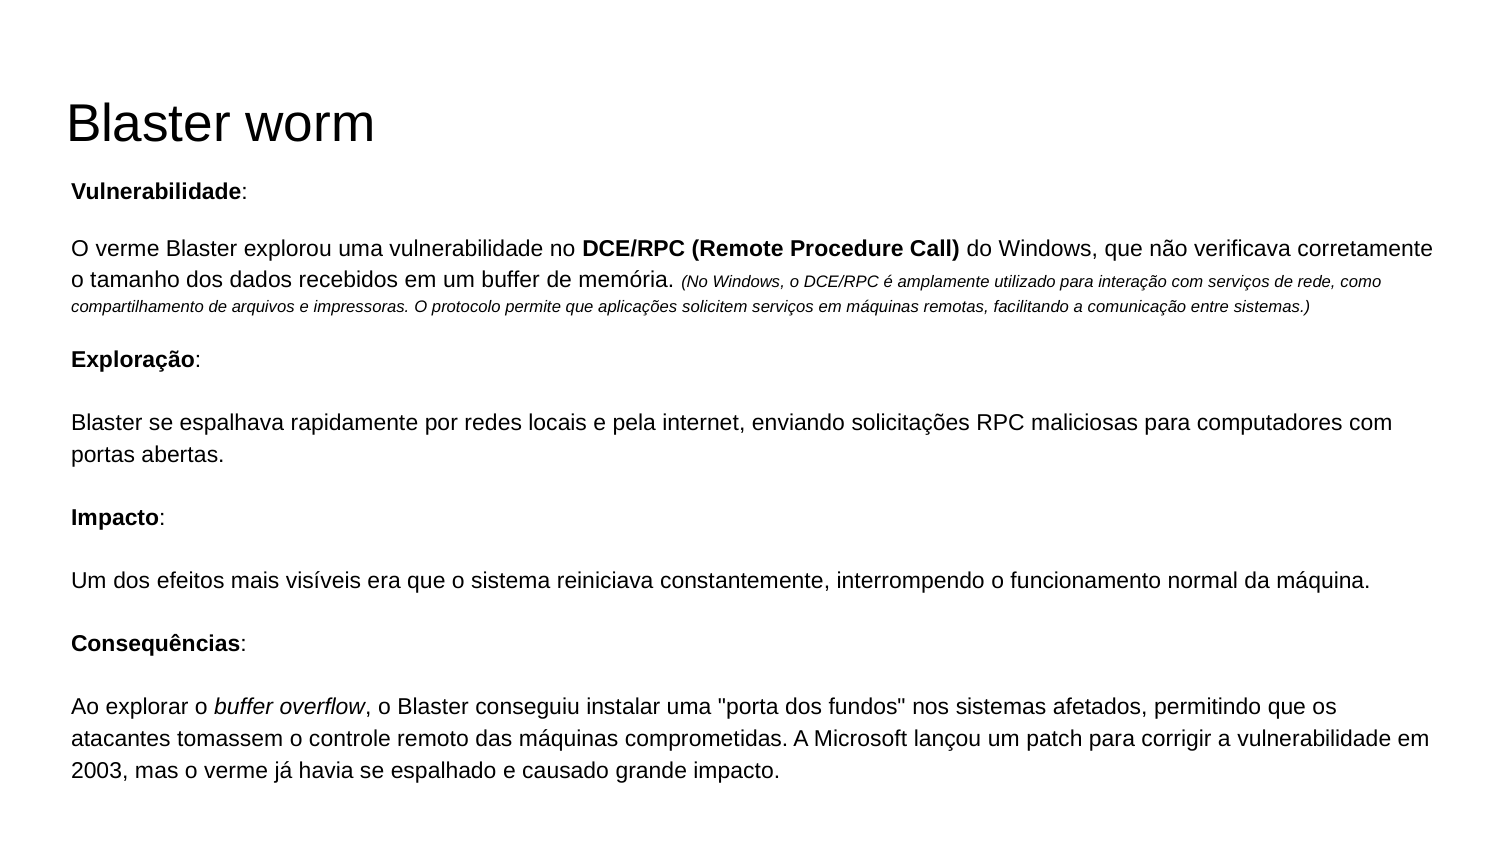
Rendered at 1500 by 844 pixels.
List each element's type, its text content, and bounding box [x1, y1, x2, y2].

list Vulnerabilidade: O verme Blaster explorou uma vulnerabilidade no DCE/RPC (Remote Procedure Call) do Windows, que não verificava corretamente o tamanho dos dados recebidos em um buffer de memória. (No Windows, o DCE/RPC é amplamente utilizado para interação com serviços de rede, como compartilhamento de arquivos e impressoras. O protocolo permite que aplicações solicitem serviços em máquinas remotas, facilitando a comunicação entre sistemas.) Exploração: Blaster se espalhava rapidamente por redes locais e pela internet, enviando solicitações RPC maliciosas para computadores com portas abertas. Impacto: Um dos efeitos mais visíveis era que o sistema reiniciava constantemente, interrompendo o funcionamento normal da máquina. Consequências: Ao explorar o buffer overflow, o Blaster conseguiu instalar uma "porta dos fundos" nos sistemas afetados, permitindo que os atacantes tomassem o controle remoto das máquinas comprometidas. A Microsoft lançou um patch para corrigir a vulnerabilidade em 2003, mas o verme já havia se espalhado e causado grande impacto. [55, 157, 1454, 844]
title Blaster worm [51, 72, 1449, 167]
